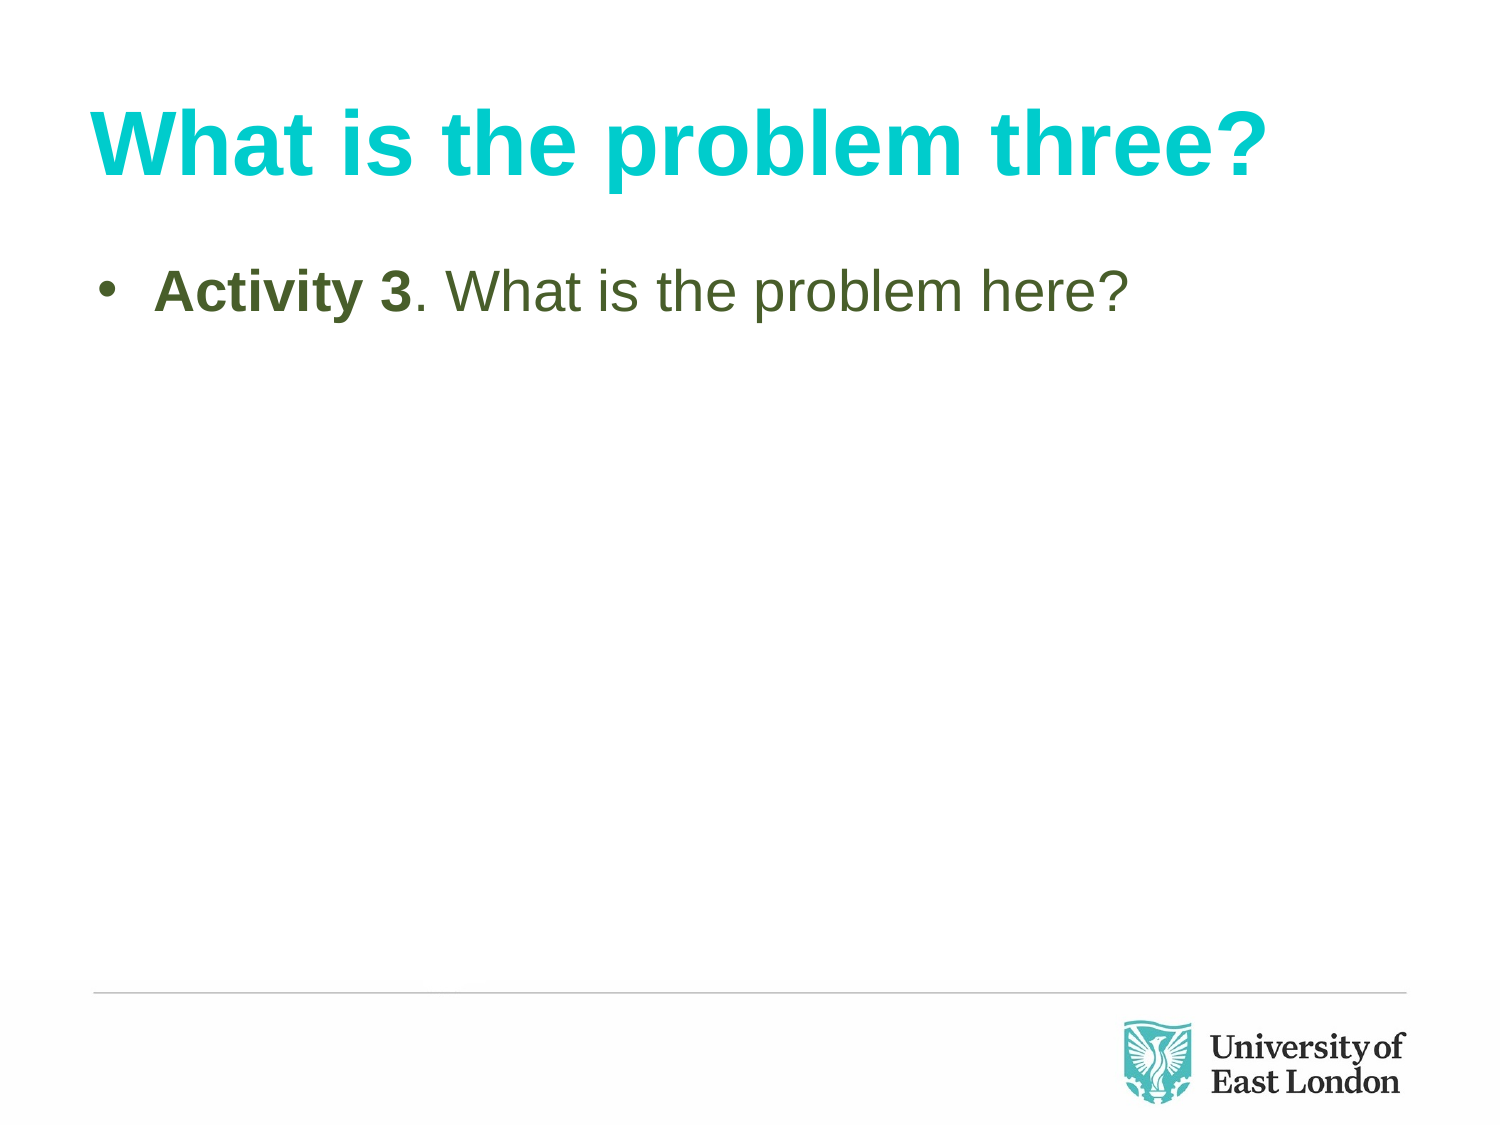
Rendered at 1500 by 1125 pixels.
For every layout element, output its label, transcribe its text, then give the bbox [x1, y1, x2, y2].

picture [0, 980, 1500, 1125]
list Activity 3. What is the problem here? [82, 246, 1432, 989]
title What is the problem three? [75, 45, 1425, 233]
